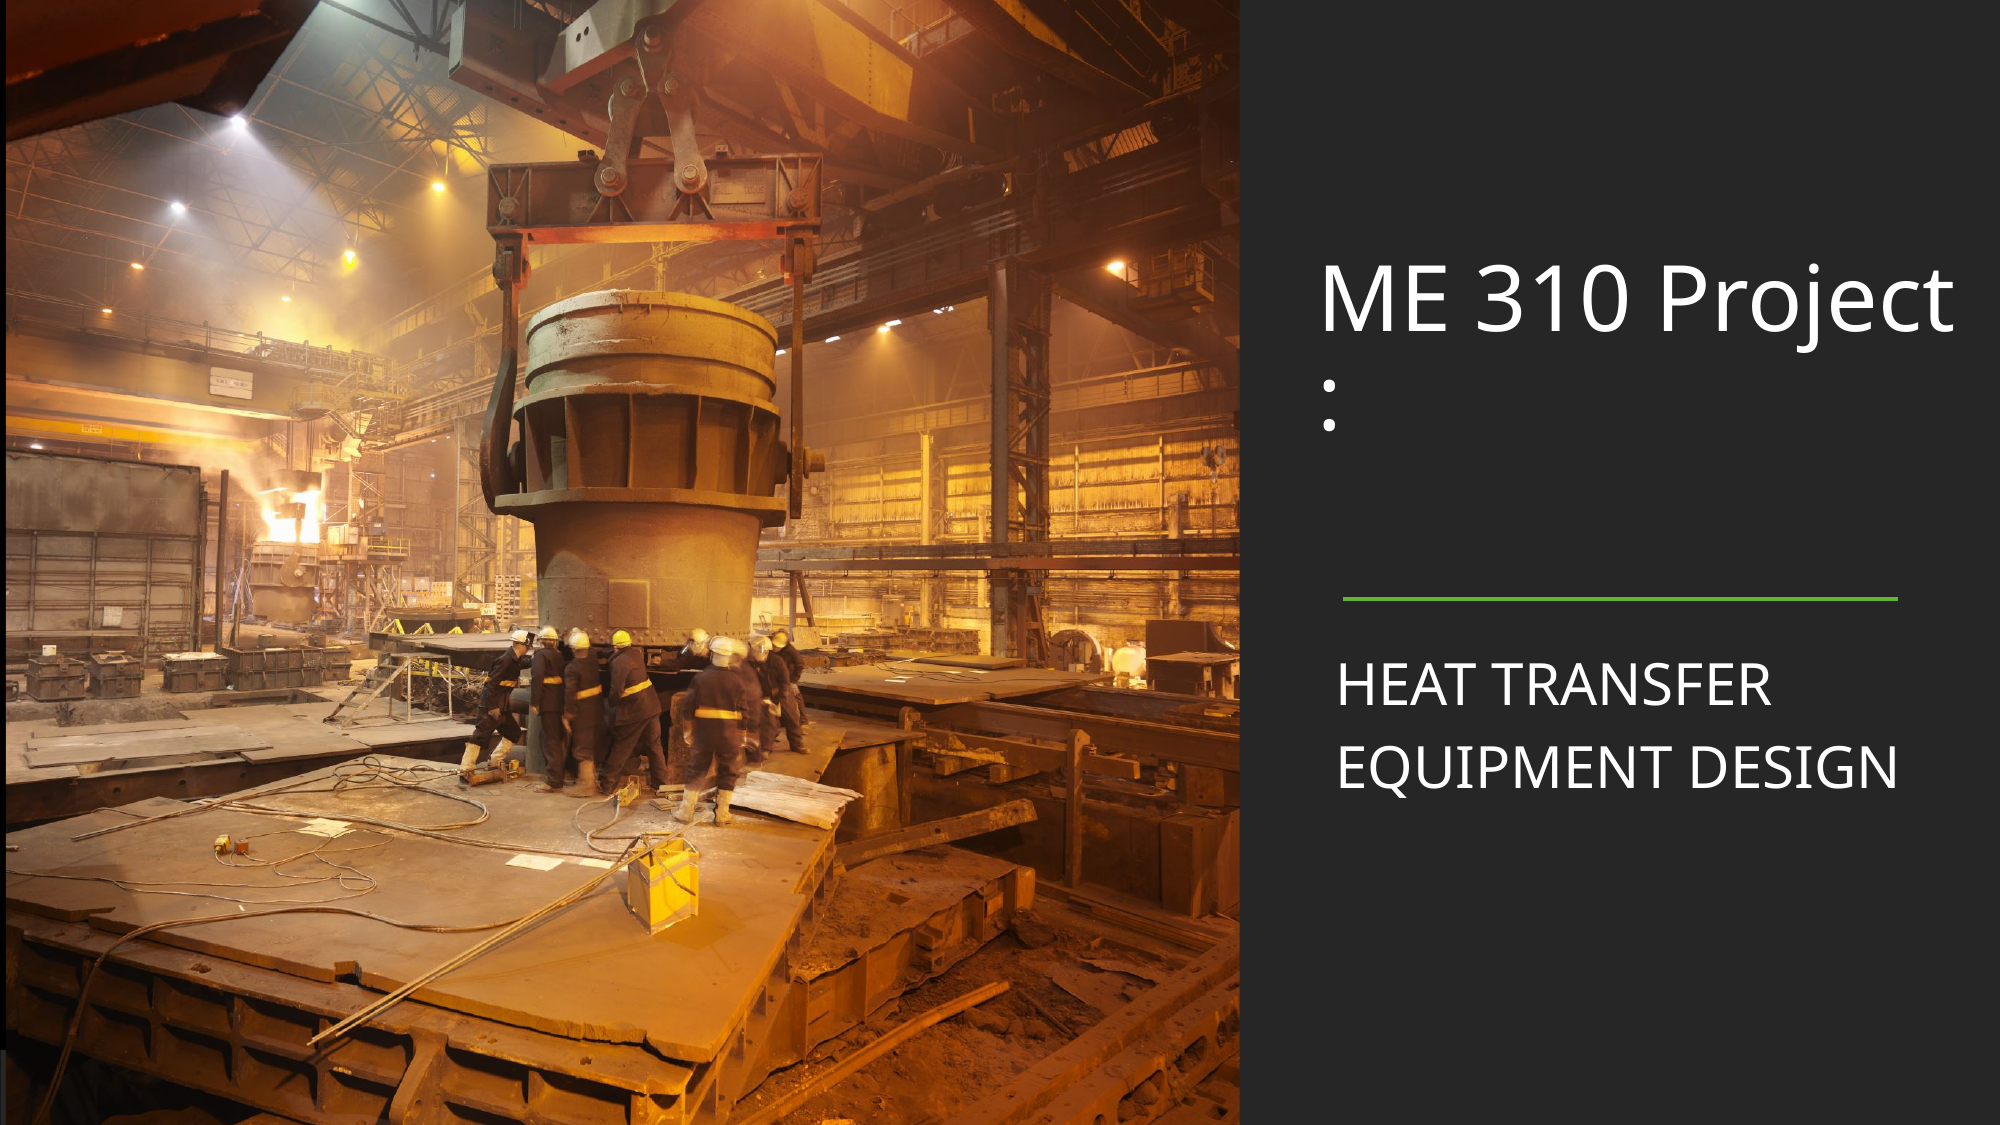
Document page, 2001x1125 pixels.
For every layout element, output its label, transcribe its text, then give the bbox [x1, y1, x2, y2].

text_box [1246, 0, 2000, 1125]
subtitle HEAT TRANSFER EQUIPMENT DESIGN [1320, 625, 1921, 888]
picture [5, 0, 1246, 1125]
title ME 310 Project : [1302, 104, 1982, 573]
